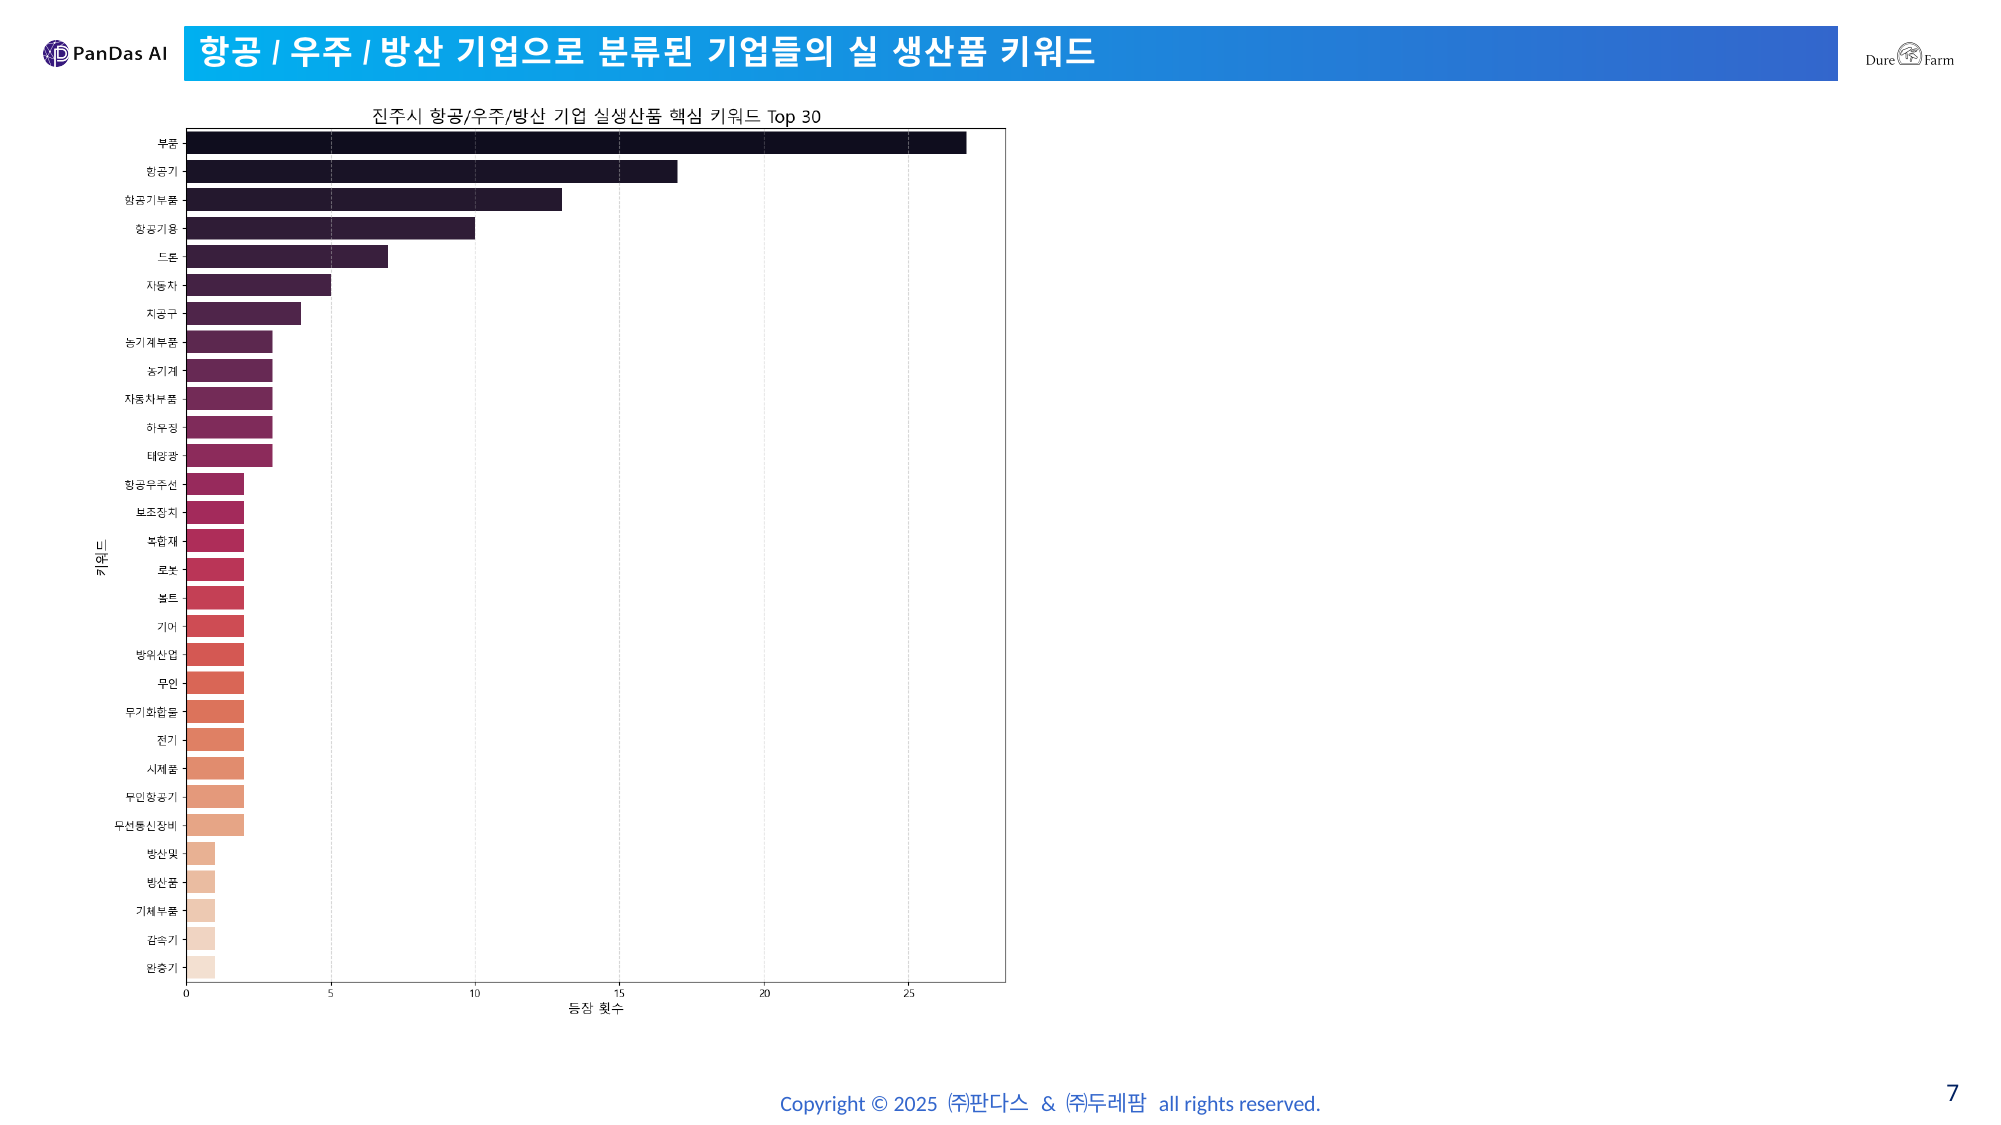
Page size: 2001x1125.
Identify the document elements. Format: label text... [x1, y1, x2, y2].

list 항공/우주/방산 기업으로 분류된 기업들의 실 생산품 키워드 [184, 27, 1839, 81]
picture [43, 40, 166, 67]
picture [1861, 40, 1957, 67]
picture [88, 100, 1012, 1024]
